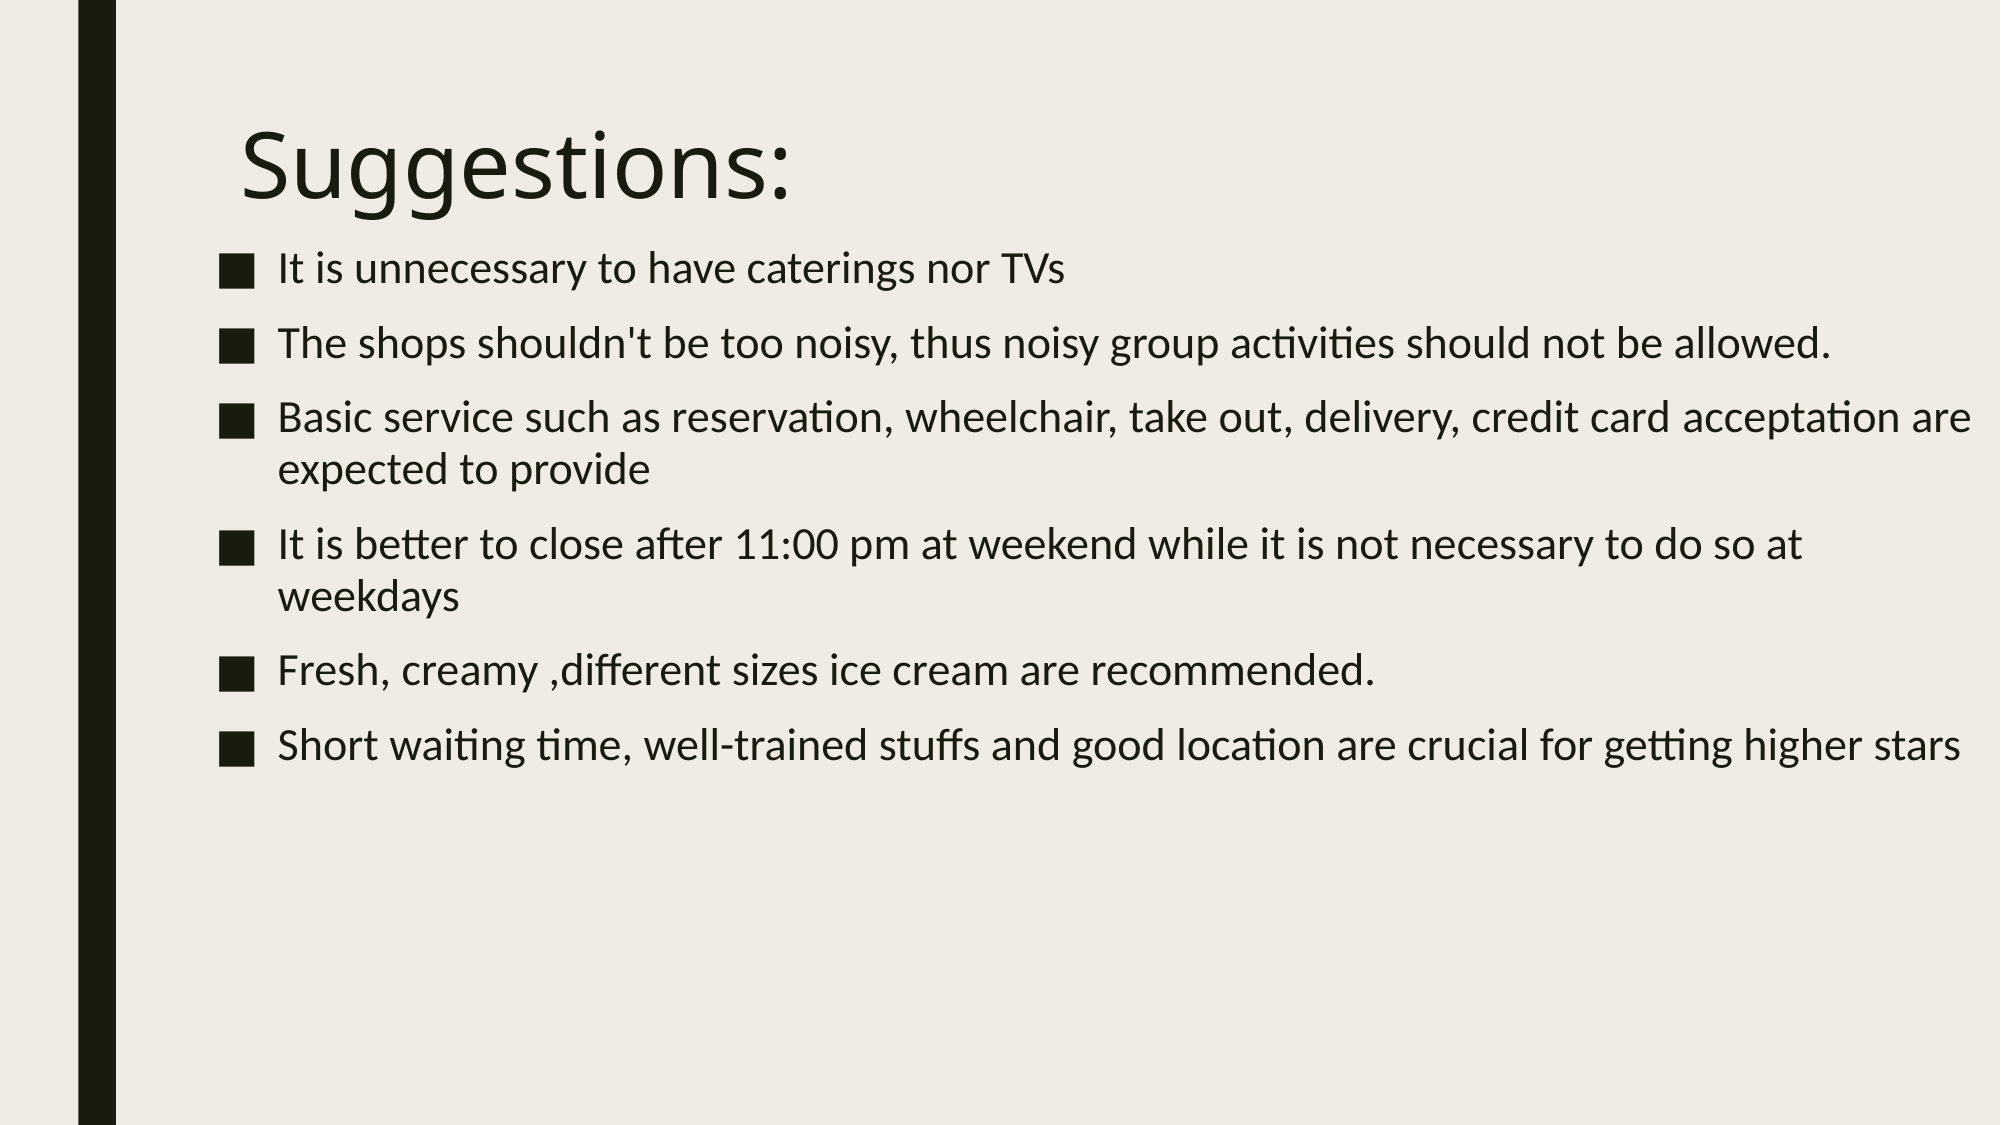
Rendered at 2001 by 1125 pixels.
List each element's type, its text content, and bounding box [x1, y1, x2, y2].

title Suggestions: [225, 112, 1800, 234]
list It is unnecessary to have caterings nor TVs The shops shouldn't be too noisy, thus noisy group activities should not be allowed. Basic service such as reservation, wheelchair, take out, delivery, credit card acceptation are expected to provide It is better to close after 11:00 pm at weekend while it is not necessary to do so at weekdays Fresh, creamy ,different sizes ice cream are recommended. Short waiting time, well-trained stuffs and good location are crucial for getting higher stars [200, 234, 2000, 822]
